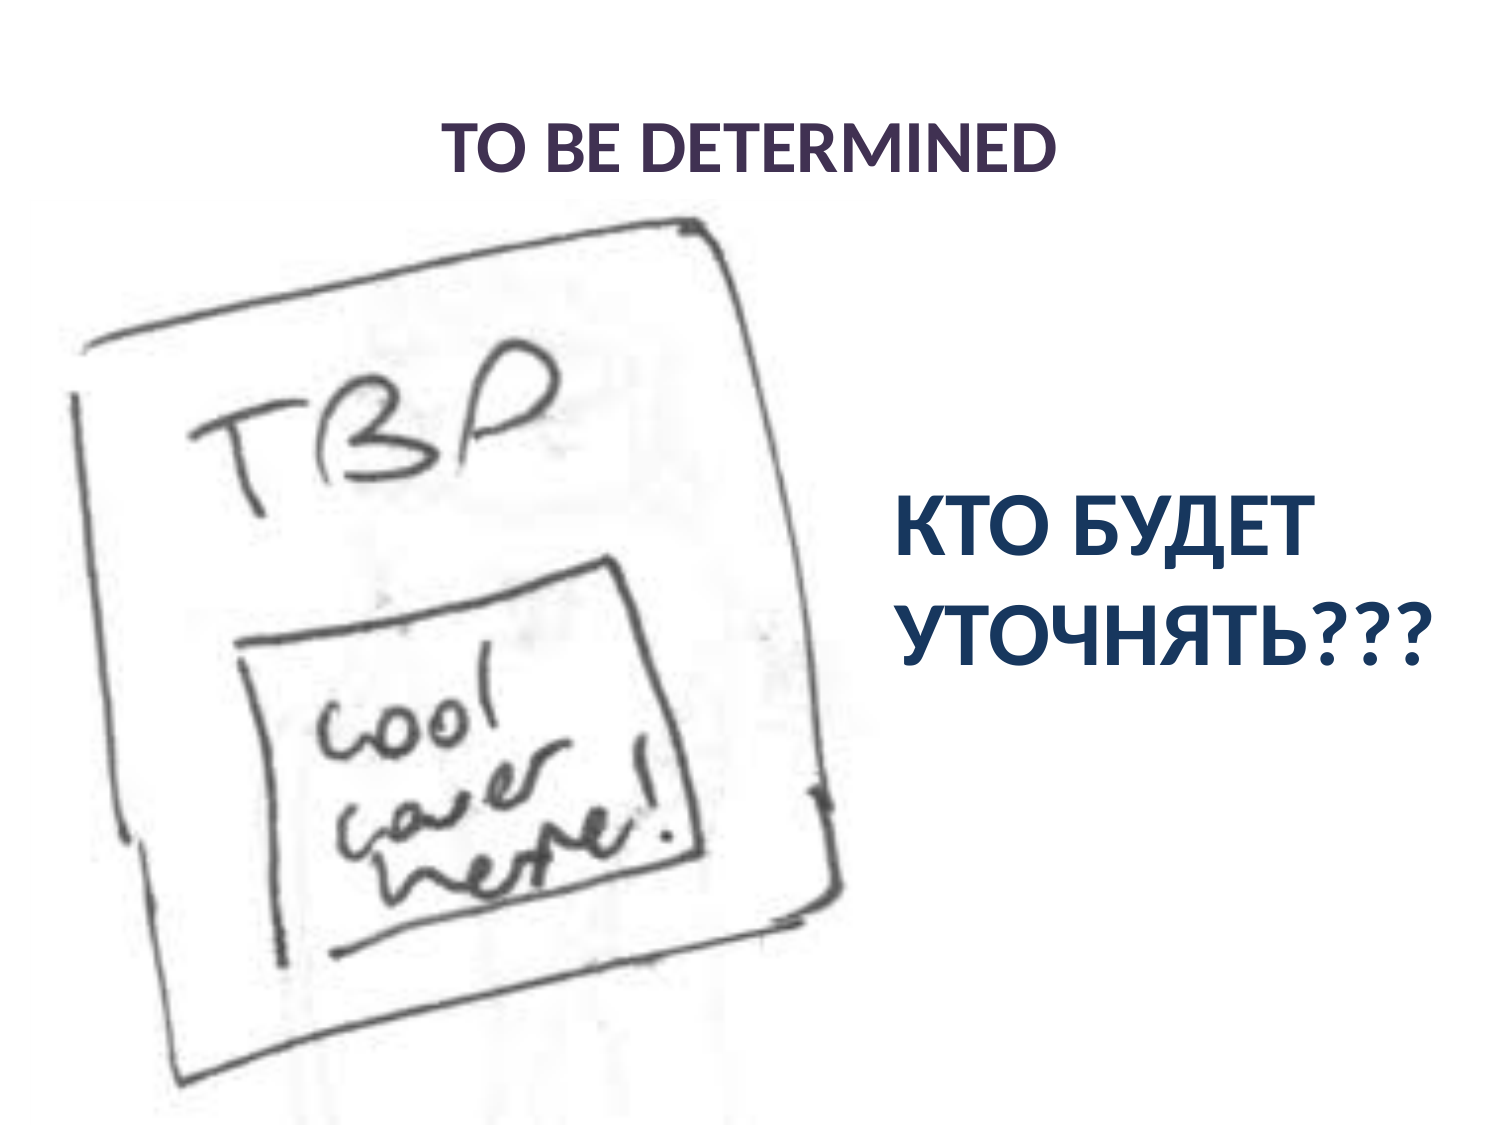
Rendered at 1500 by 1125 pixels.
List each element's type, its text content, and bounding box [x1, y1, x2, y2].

picture [29, 199, 881, 1125]
text_box TO BE DETERMINED [0, 89, 1500, 195]
text_box КТО БУДЕТ УТОЧНЯТЬ??? [885, 456, 1500, 691]
